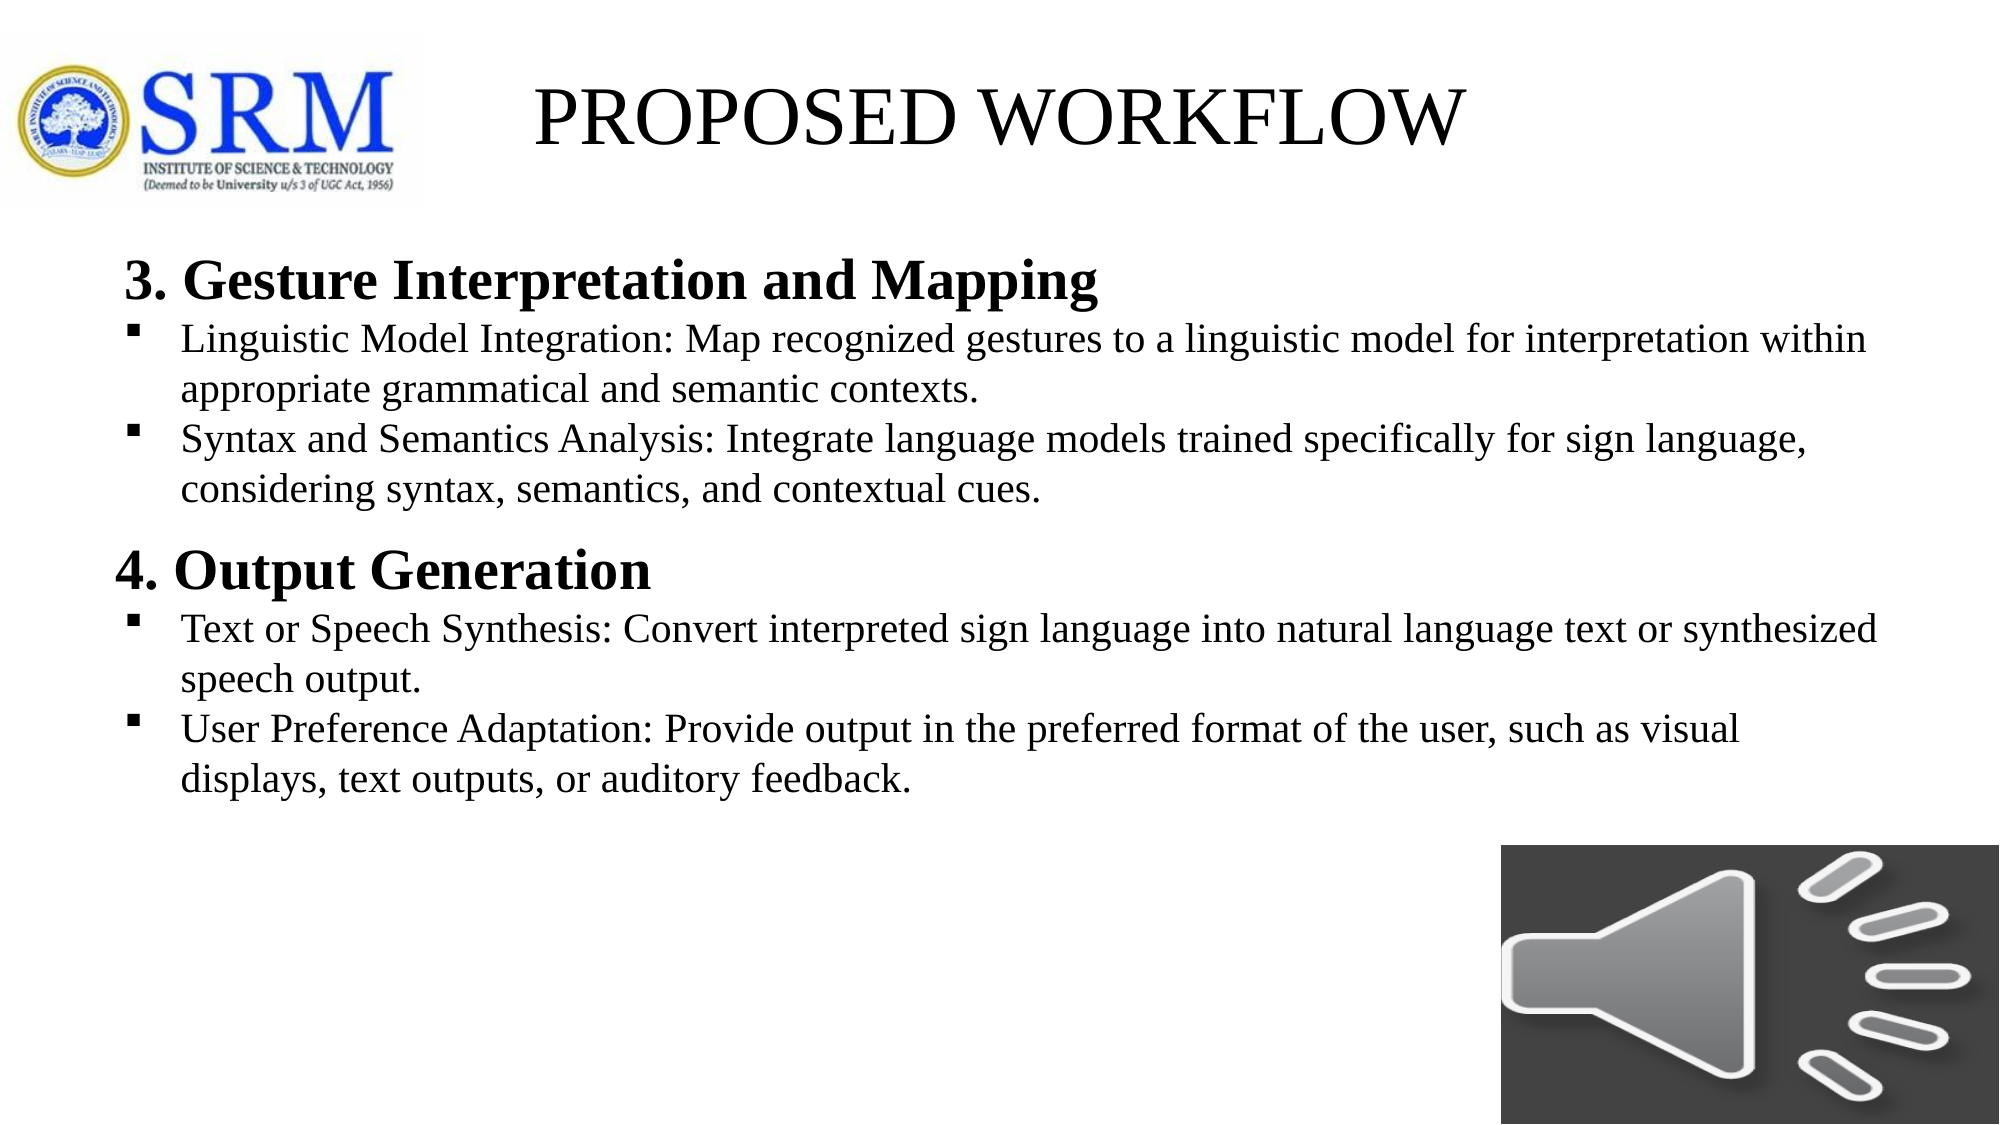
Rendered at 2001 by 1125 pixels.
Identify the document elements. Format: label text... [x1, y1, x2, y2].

text_box 3. Gesture Interpretation and Mapping Linguistic Model Integration: Map recognized gestures to a linguistic model for interpretation within appropriate grammatical and semantic contexts. Syntax and Semantics Analysis: Integrate language models trained specifically for sign language, considering syntax, semantics, and contextual cues. 4. Output Generation Text or Speech Synthesis: Convert interpreted sign language into natural language text or synthesized speech output. User Preference Adaptation: Provide output in the preferred format of the user, such as visual displays, text outputs, or auditory feedback. [100, 205, 1899, 1125]
title PROPOSED WORKFLOW [137, 9, 1863, 205]
picture [1499, 843, 2000, 1125]
picture [0, 29, 426, 206]
